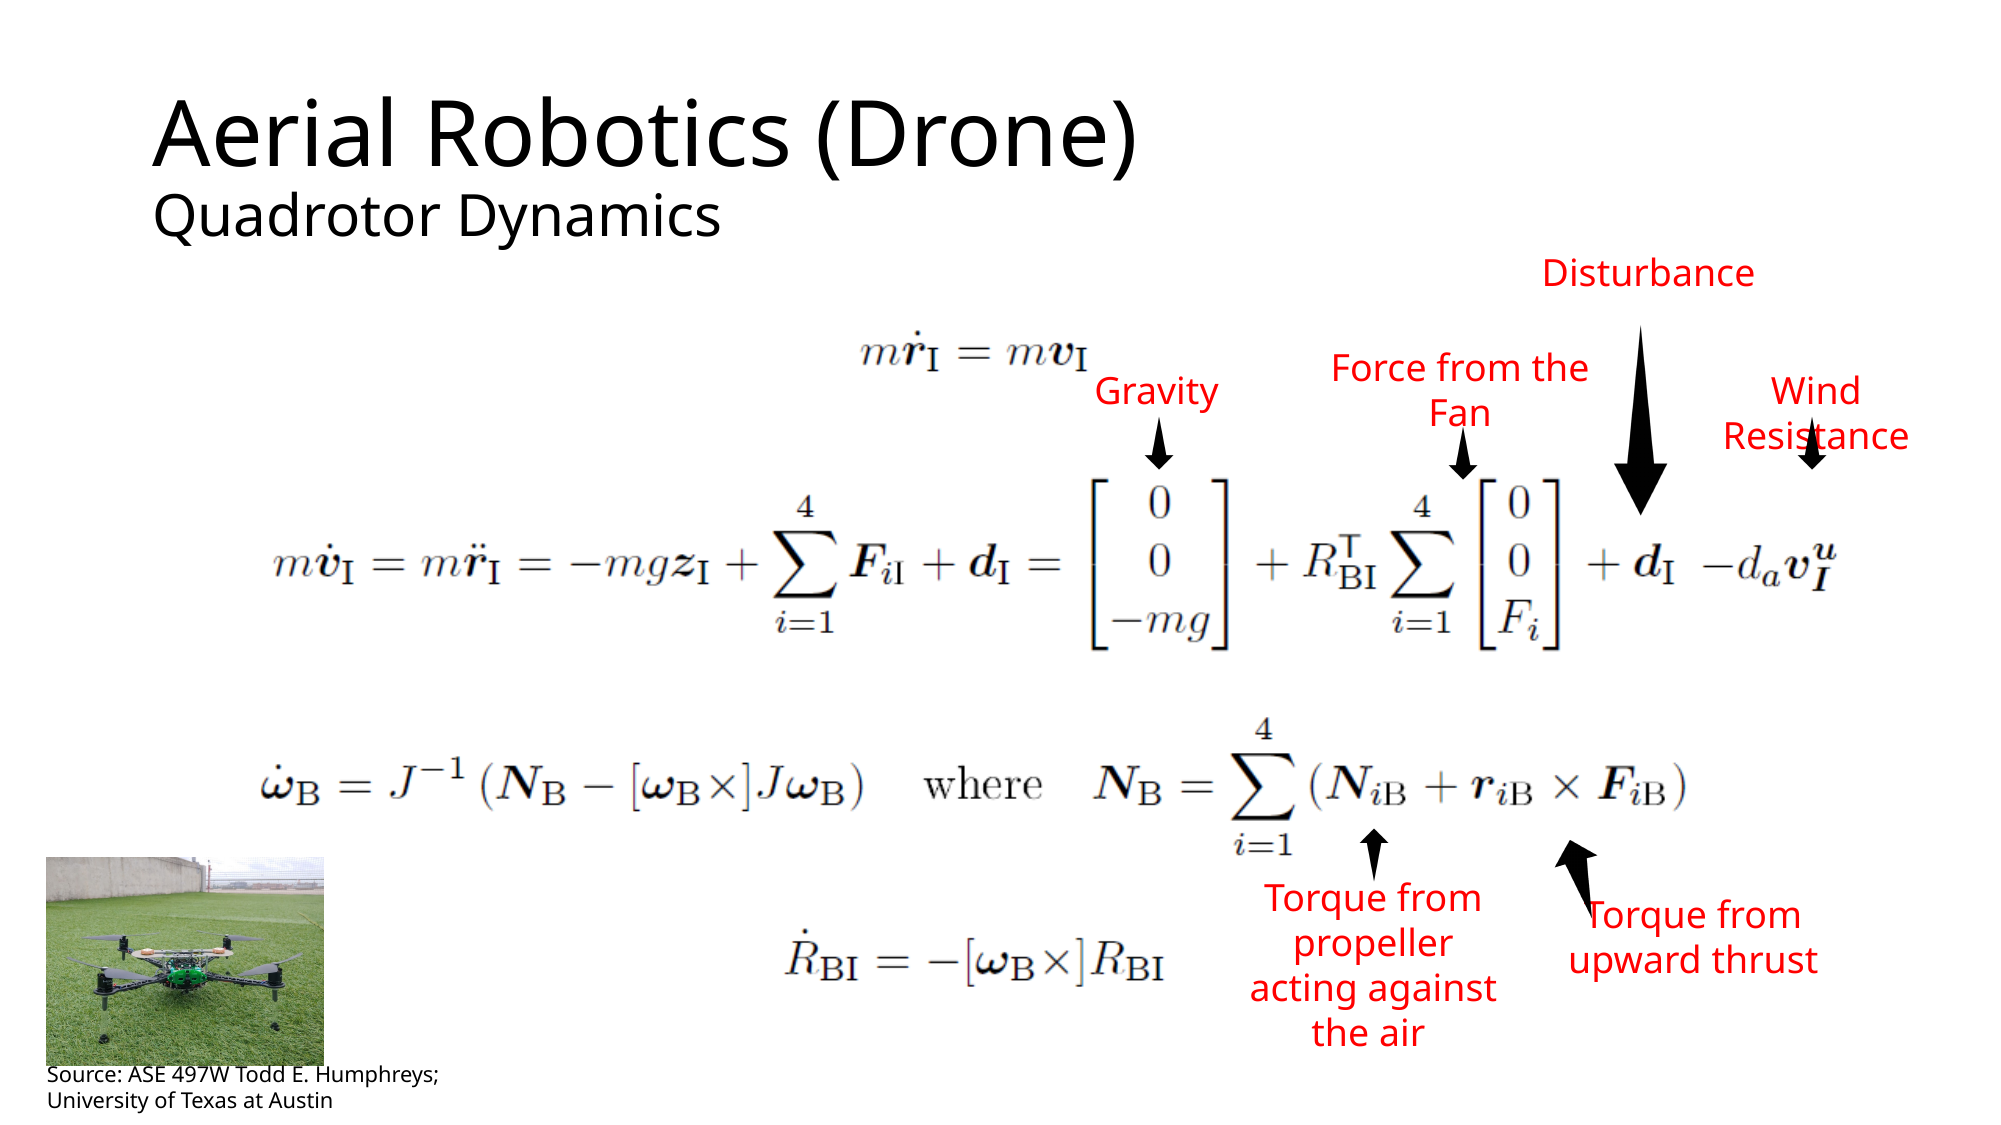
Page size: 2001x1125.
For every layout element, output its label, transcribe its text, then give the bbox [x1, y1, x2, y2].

picture [1130, 413, 1189, 472]
text_box Torque from propeller acting against the air [1219, 1001, 1528, 1062]
picture [1782, 413, 1841, 472]
text_box Wind Resistance [1741, 359, 1971, 465]
text_box Source: ASE 497W Todd E. Humphreys; University of Texas at Austin [32, 1052, 558, 1121]
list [259, 312, 1741, 1001]
picture [1535, 366, 1745, 474]
picture [1535, 834, 1626, 924]
picture [46, 857, 325, 1066]
title Aerial Robotics (Drone) Quadrotor Dynamics [137, 59, 1863, 278]
text_box Torque from upward thrust [1741, 883, 1848, 989]
picture [1344, 826, 1403, 885]
picture [1433, 423, 1492, 482]
text_box Disturbance [1494, 241, 1803, 302]
picture [1698, 475, 1847, 650]
